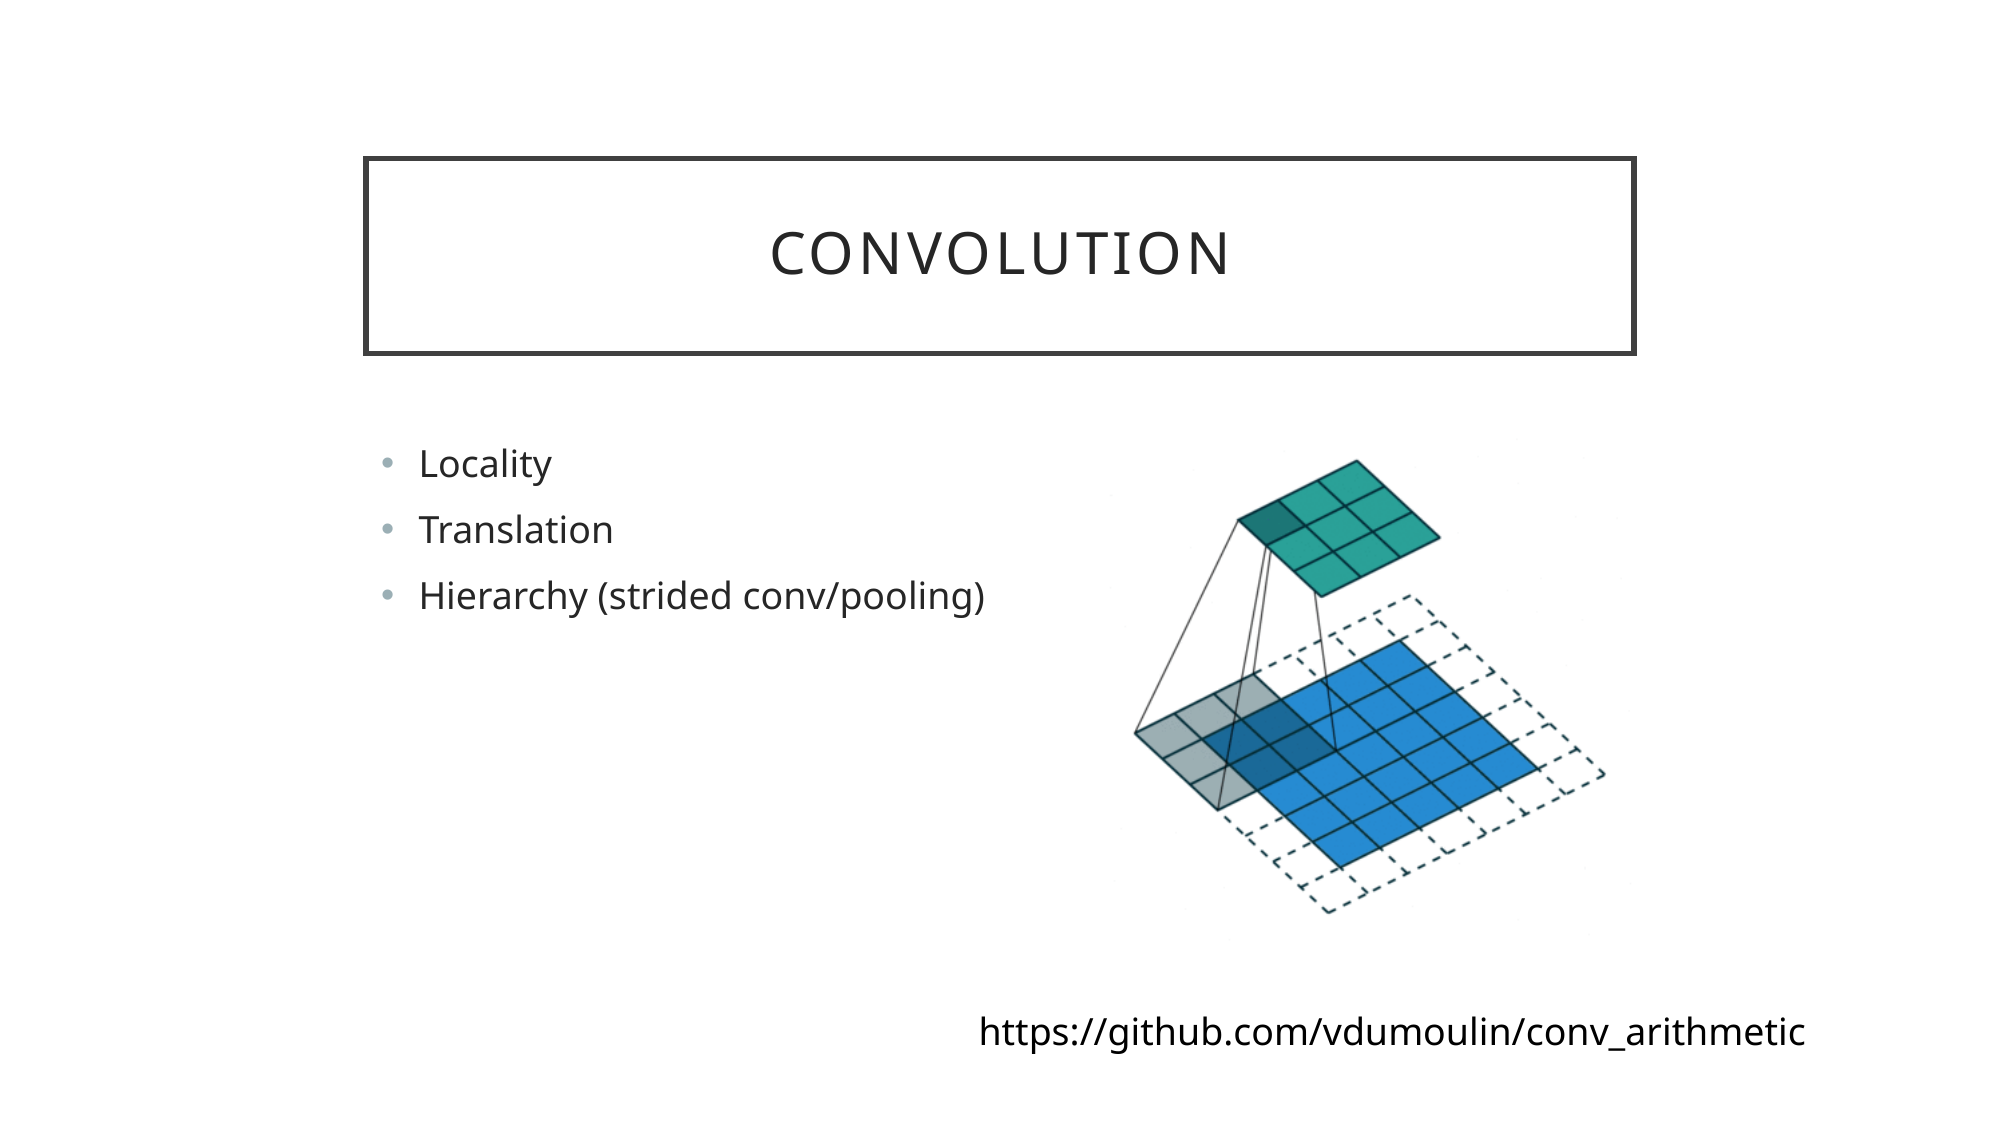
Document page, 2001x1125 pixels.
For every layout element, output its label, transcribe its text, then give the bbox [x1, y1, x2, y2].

title Convolution [363, 156, 1637, 356]
list Locality Translation Hierarchy (strided conv/pooling) [366, 432, 1106, 942]
picture [1106, 432, 1634, 942]
text_box https://github.com/vdumoulin/conv_arithmetic [963, 1000, 1822, 1061]
